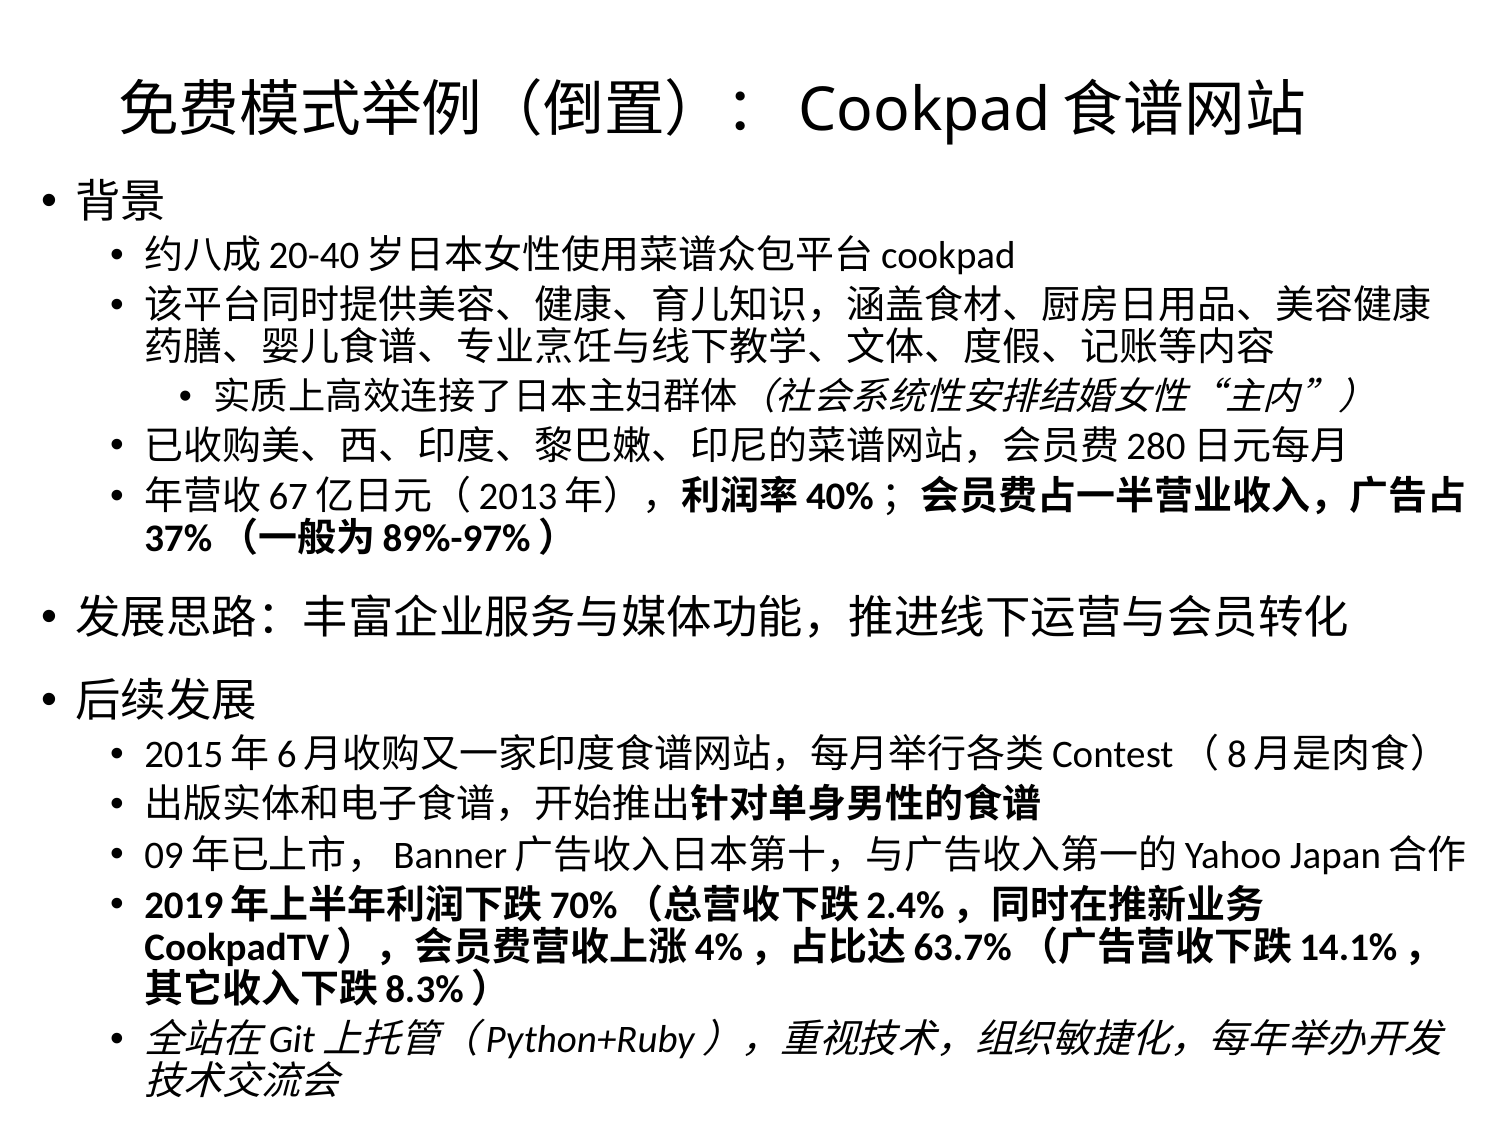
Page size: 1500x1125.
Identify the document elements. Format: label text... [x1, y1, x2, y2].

title 免费模式举例（倒置）：Cookpad食谱网站 [103, 48, 1397, 170]
list 背景 约八成20-40岁日本女性使用菜谱众包平台cookpad 该平台同时提供美容、健康、育儿知识，涵盖食材、厨房日用品、美容健康药膳、婴儿食谱、专业烹饪与线下教学、文体、度假、记账等内容 实质上高效连接了日本主妇群体（社会系统性安排结婚女性“主内”） 已收购美、西、印度、黎巴嫩、印尼的菜谱网站，会员费280日元每月 年营收67亿日元（2013年），利润率40%；会员费占一半营业收入，广告占37%（一般为89%-97%） 发展思路：丰富企业服务与媒体功能，推进线下运营与会员转化 后续发展 2015年6月收购又一家印度食谱网站，每月举行各类Contest（8月是肉食） 出版实体和电子食谱，开始推出针对单身男性的食谱 09年已上市，Banner广告收入日本第十，与广告收入第一的Yahoo Japan合作 2019年上半年利润下跌70%（总营收下跌2.4%，同时在推新业务CookpadTV），会员费营收上涨4%，占比达63.7%（广告营收下跌14.1%，其它收入下跌8.3%） 全站在Git上托管（Python+Ruby），重视技术，组织敏捷化，每年举办开发技术交流会 [26, 170, 1484, 1125]
